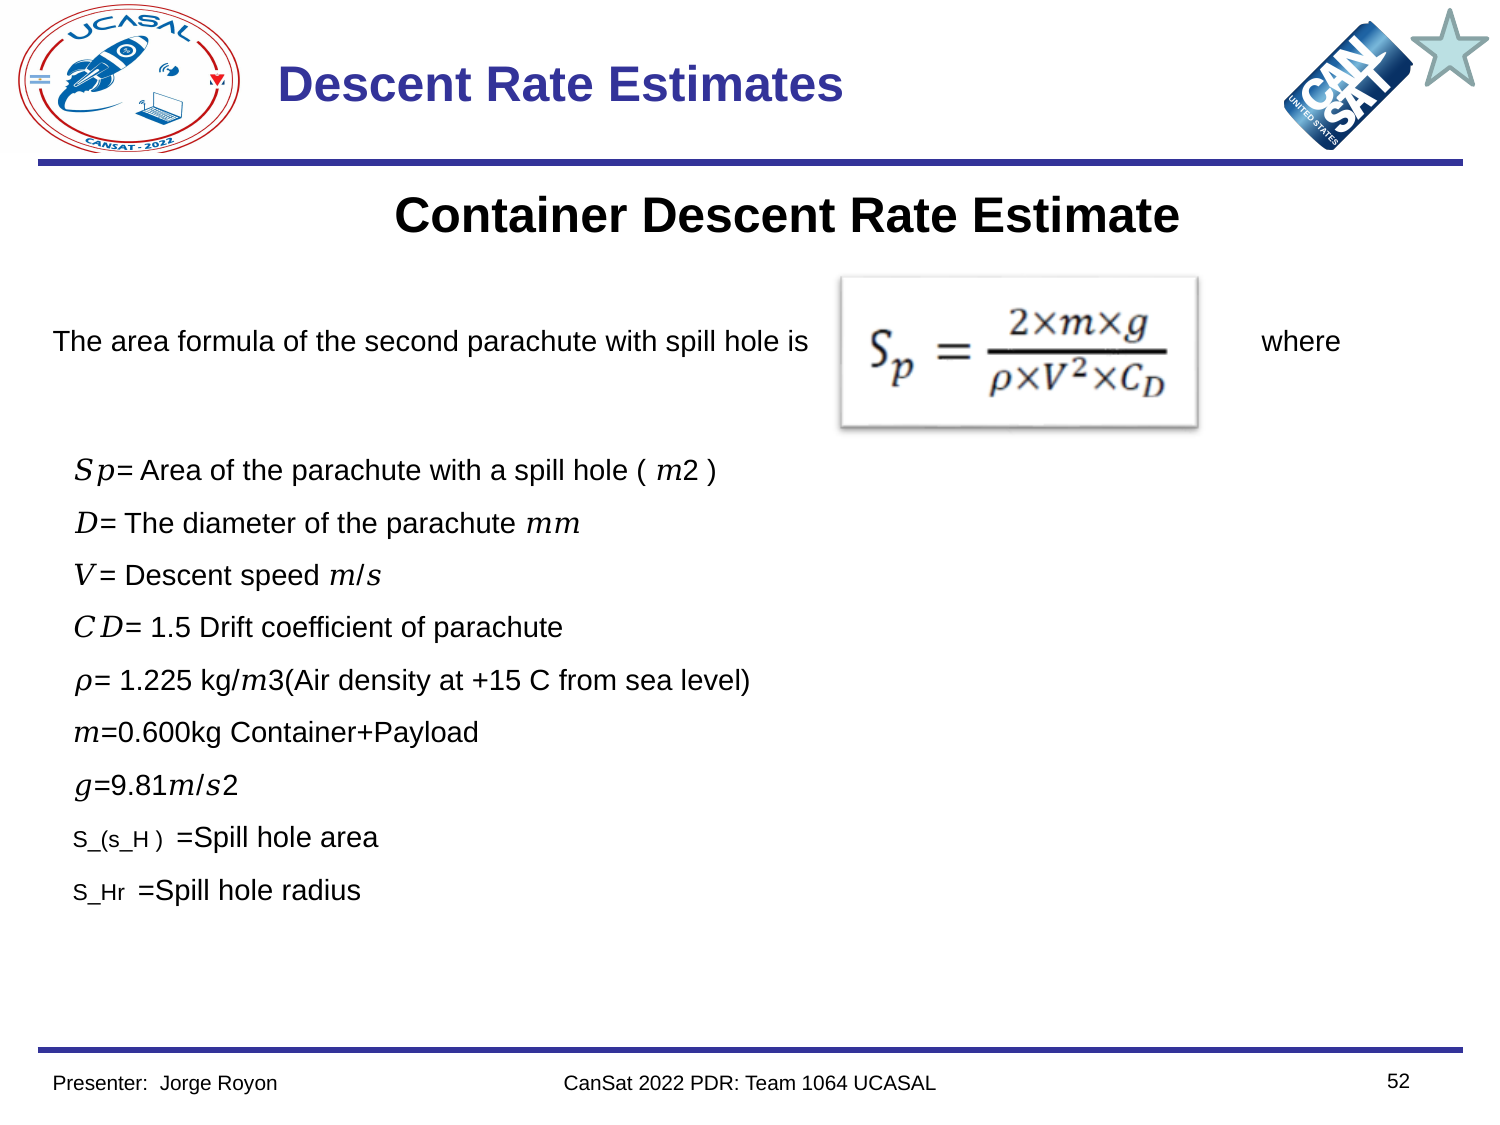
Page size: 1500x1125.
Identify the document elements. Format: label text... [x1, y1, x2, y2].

text_box 𝑆𝑝= Area of the parachute with a spill hole ( 𝑚2 ) 𝐷= The diameter of the parachute 𝑚𝑚 𝑉= Descent speed 𝑚/𝑠 𝐶𝐷= 1.5 Drift coefficient of parachute 𝜌= 1.225 kg/𝑚3(Air density at +15 C from sea level) 𝑚=0.600kg Container+Payload 𝑔=9.81𝑚/𝑠2 S_(s_H ) =Spill hole area S_Hr =Spill hole radius [57, 418, 1095, 921]
picture [1284, 21, 1413, 150]
text_box Presenter: Jorge Royon [37, 1062, 413, 1103]
text_box [1412, 9, 1488, 85]
slide_number ‹#› [1312, 1059, 1425, 1100]
text_box Container Descent Rate Estimate The area formula of the second parachute with spill hole is where [37, 174, 1463, 1025]
footer CanSat 2022 PDR: Team 1064 UCASAL [450, 1062, 1050, 1103]
title Descent Rate Estimates [263, 12, 1238, 150]
picture [0, 0, 260, 153]
picture [827, 267, 1210, 444]
